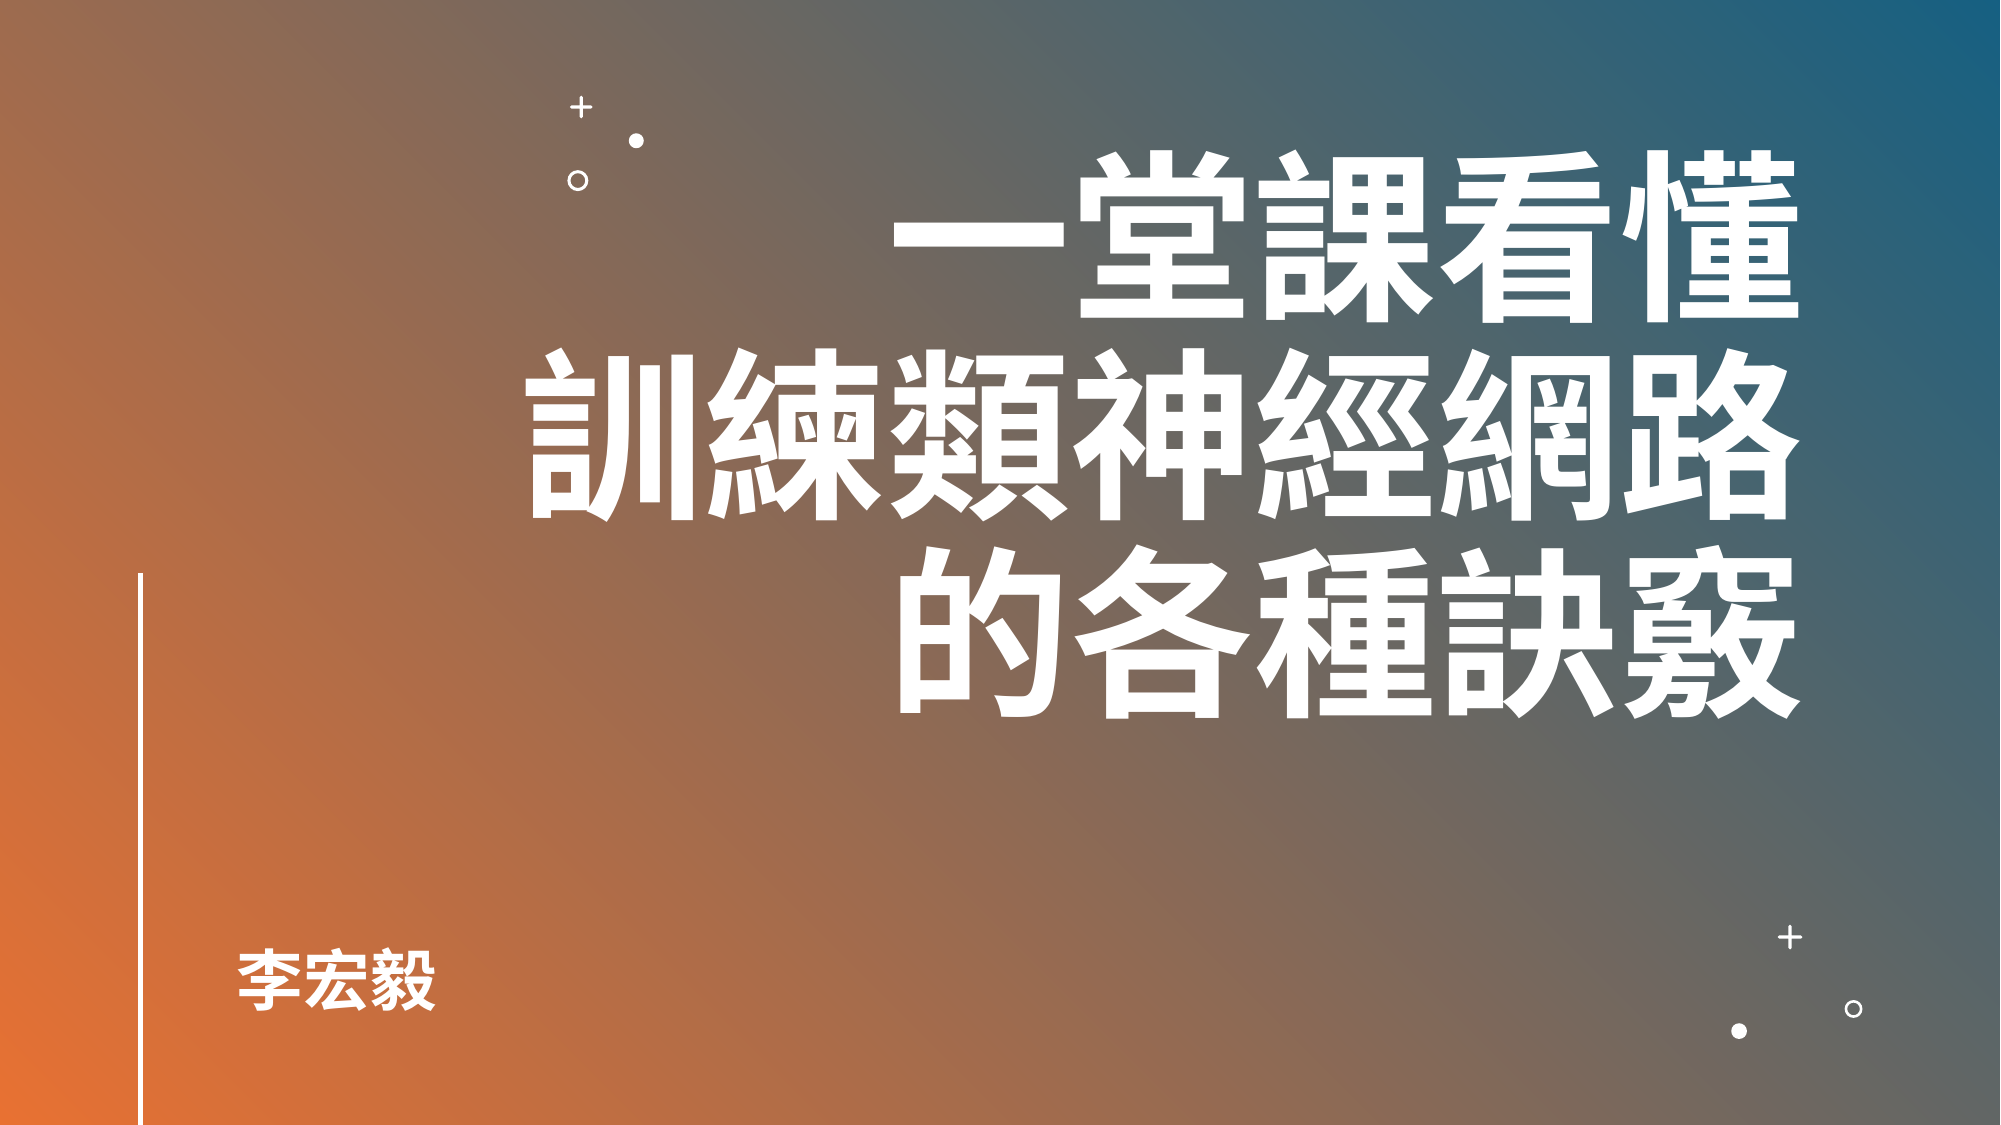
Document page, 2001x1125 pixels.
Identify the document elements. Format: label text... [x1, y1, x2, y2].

text_box [628, 133, 644, 149]
subtitle 李宏毅 [221, 940, 1630, 1024]
title 一堂課看懂 訓練類神經網路 的各種訣竅 [493, 140, 1819, 824]
text_box [1777, 924, 1803, 950]
text_box [1731, 1023, 1747, 1039]
text_box [567, 170, 589, 192]
text_box [1844, 1000, 1863, 1018]
text_box [0, 0, 2000, 1125]
text_box [569, 95, 593, 119]
